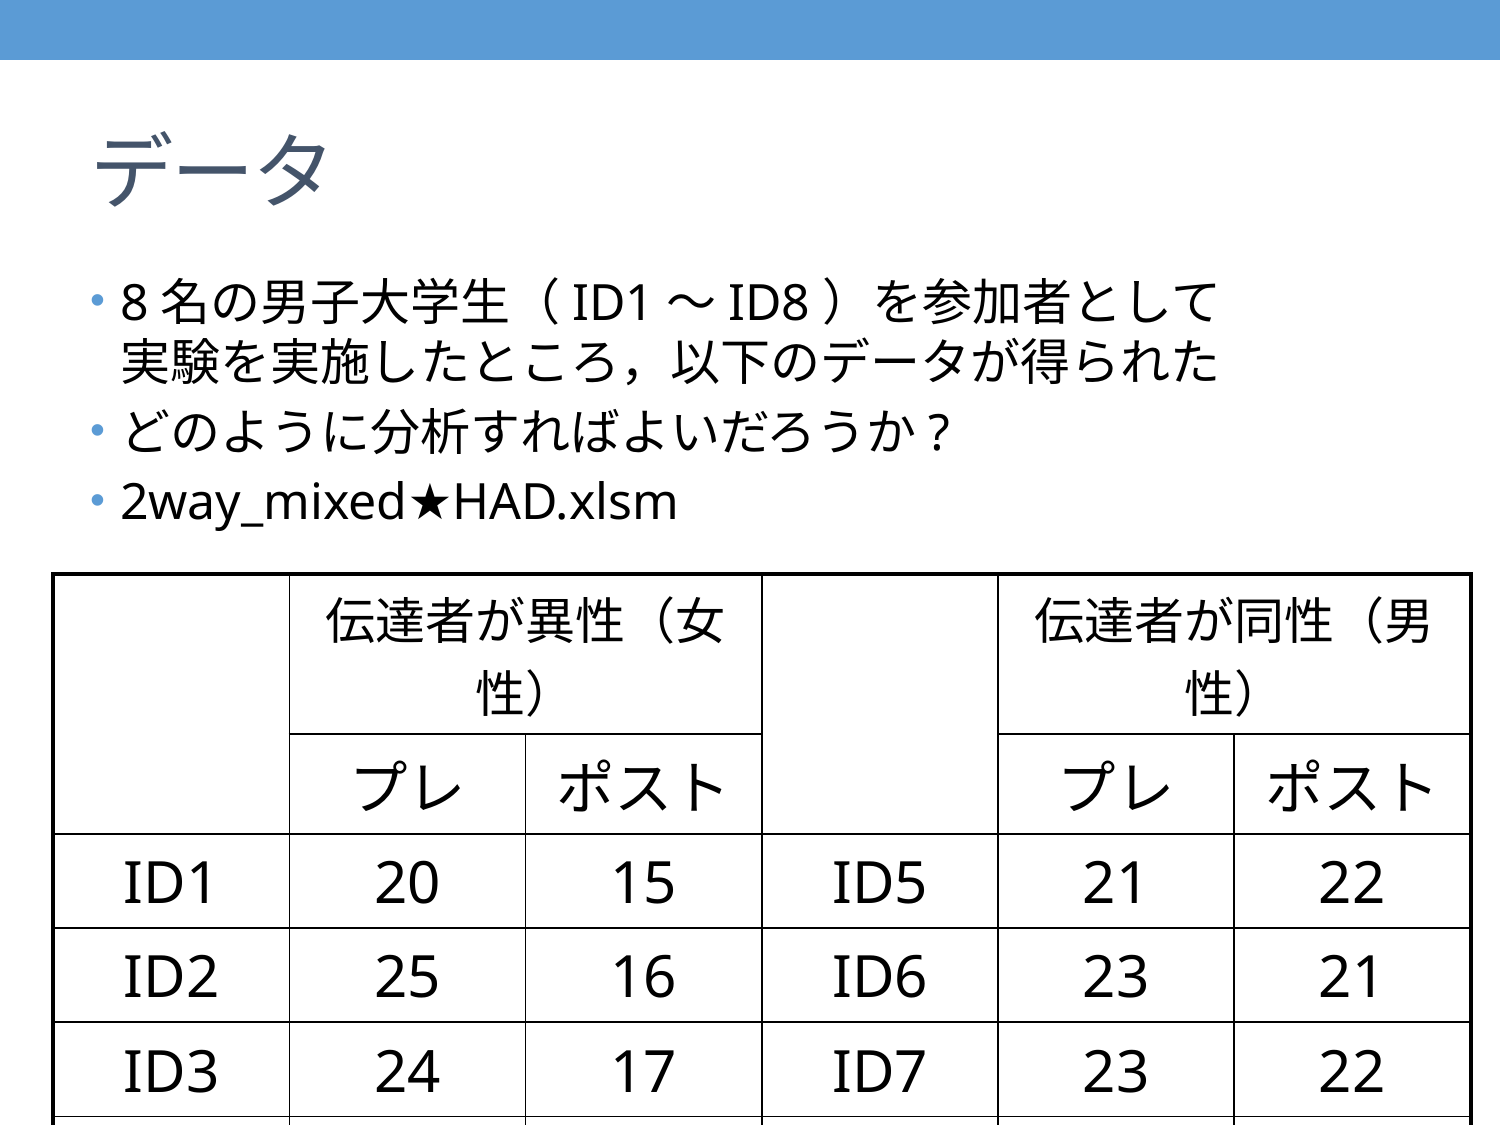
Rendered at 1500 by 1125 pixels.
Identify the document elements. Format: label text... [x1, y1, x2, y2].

table_cell 16 [526, 929, 761, 1021]
table_header 伝達者が同性（男性） [999, 576, 1469, 733]
table_cell 20 [290, 835, 525, 927]
table_cell ID5 [763, 835, 997, 927]
table_cell ポスト [526, 735, 761, 833]
table_cell 22 [999, 1117, 1233, 1125]
table_cell 25 [290, 929, 525, 1021]
table_cell 23 [290, 1117, 525, 1125]
table_cell ID1 [55, 835, 289, 927]
table_cell ID3 [55, 1023, 289, 1116]
table_cell 14 [526, 1117, 761, 1125]
title データ [75, 87, 1425, 250]
table_cell ポスト [1235, 735, 1469, 833]
table_cell 15 [526, 835, 761, 927]
table_cell 23 [999, 929, 1233, 1021]
list 8名の男子大学生（ID1～ID8）を参加者として 実験を実施したところ，以下のデータが得られた どのように分析すればよいだろうか? 2way_mixed★HAD.xlsm [75, 262, 1425, 572]
table_cell ID2 [55, 929, 289, 1021]
table_cell 22 [1235, 835, 1469, 927]
table_cell プレ [290, 735, 525, 833]
table_cell 24 [290, 1023, 525, 1116]
table_cell 21 [999, 835, 1233, 927]
table_cell 23 [999, 1023, 1233, 1116]
table_cell ID8 [763, 1117, 997, 1125]
table_header [55, 576, 289, 833]
table_cell 17 [526, 1023, 761, 1116]
table_cell ID4 [55, 1117, 289, 1125]
table_cell ID6 [763, 929, 997, 1021]
table_cell 22 [1235, 1023, 1469, 1116]
table_cell 20 [1235, 1117, 1469, 1125]
table_cell ID7 [763, 1023, 997, 1116]
table_header [763, 576, 997, 833]
table_header 伝達者が異性（女性） [290, 576, 761, 733]
table_cell 21 [1235, 929, 1469, 1021]
table_cell プレ [999, 735, 1233, 833]
